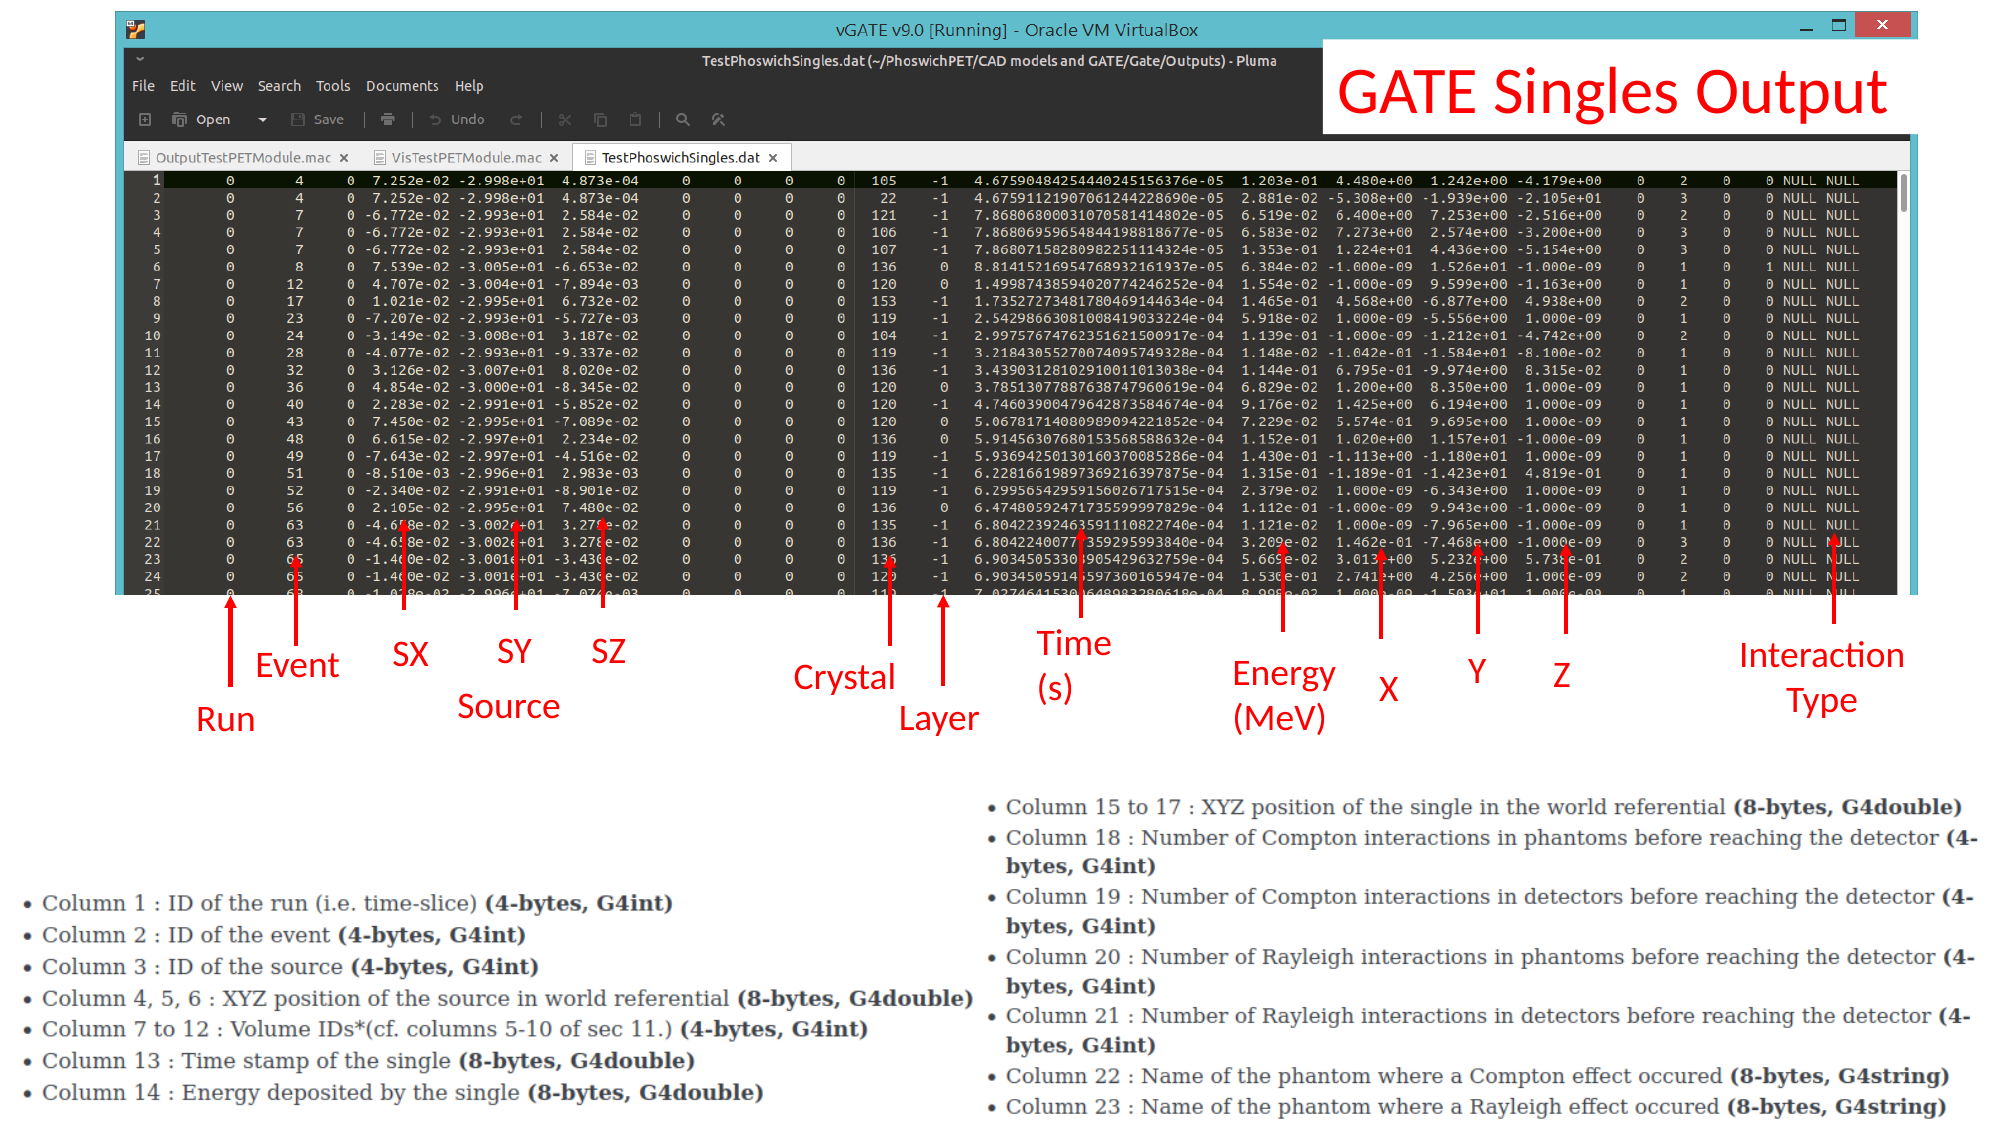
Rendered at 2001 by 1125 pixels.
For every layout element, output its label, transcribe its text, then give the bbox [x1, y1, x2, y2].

text_box Interaction Type [1715, 622, 1929, 728]
text_box Event [240, 632, 385, 692]
text_box Crystal [778, 644, 923, 705]
picture [0, 791, 1981, 1125]
text_box SZ [576, 618, 650, 679]
text_box SX [377, 621, 457, 681]
text_box Time (s) [1021, 610, 1166, 716]
text_box Z [1538, 642, 1600, 703]
text_box Energy (MeV) [1217, 640, 1362, 746]
text_box SY [482, 619, 562, 679]
text_box Source [437, 674, 581, 734]
text_box Run [158, 686, 303, 747]
text_box X [1364, 656, 1427, 716]
text_box Layer [883, 685, 1028, 746]
picture [0, 0, 2000, 595]
text_box Y [1453, 638, 1516, 699]
